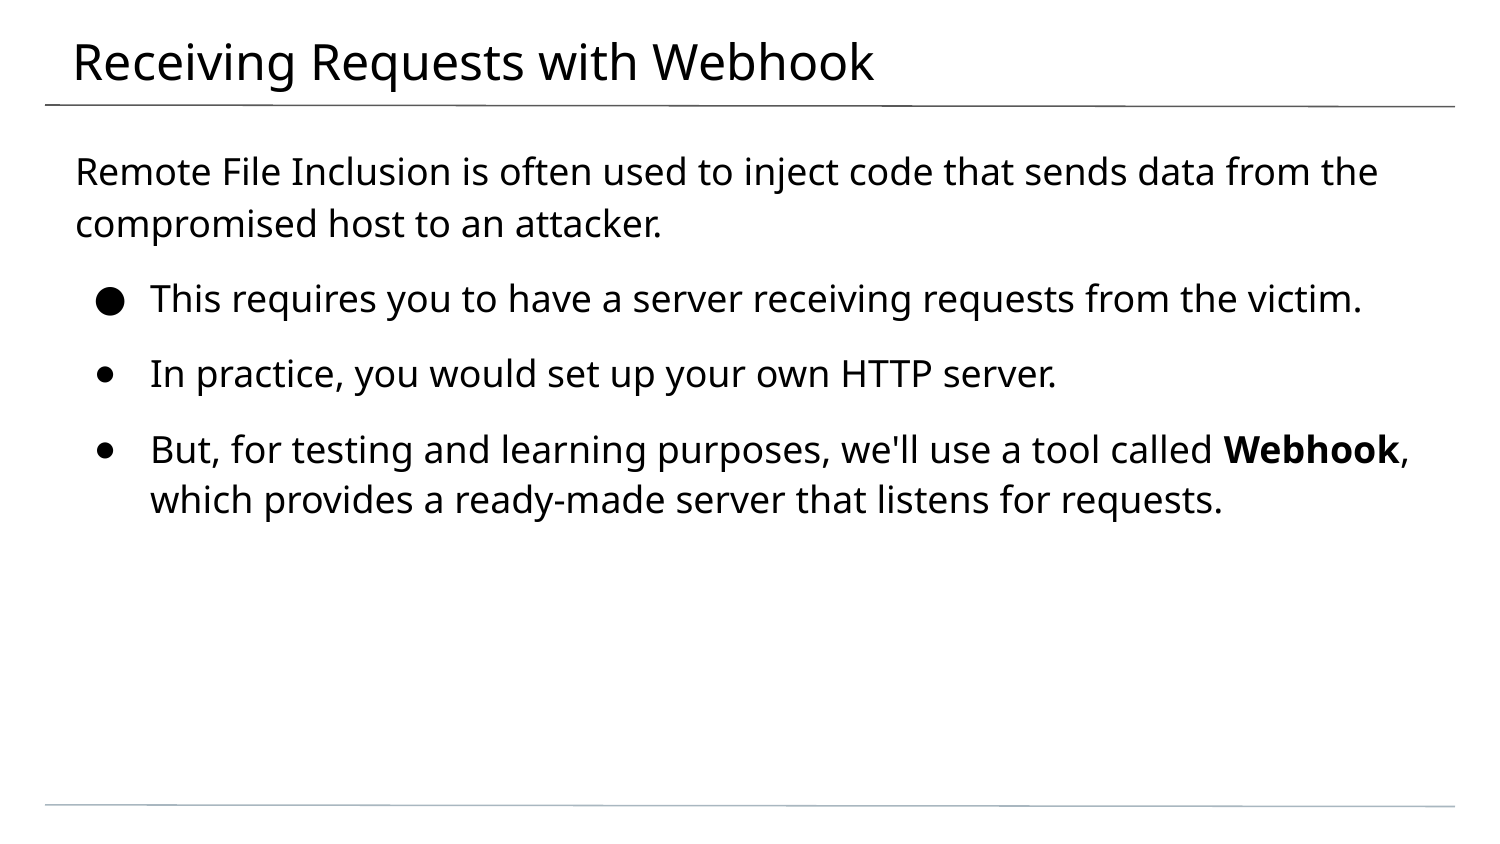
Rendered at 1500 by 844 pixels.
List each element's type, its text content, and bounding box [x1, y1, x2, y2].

list Remote File Inclusion is often used to inject code that sends data from the compromised host to an attacker. This requires you to have a server receiving requests from the victim. In practice, you would set up your own HTTP server. But, for testing and learning purposes, we'll use a tool called Webhook, which provides a ready-made server that listens for requests. [0, 141, 1500, 805]
title Receiving Requests with Webhook [0, 0, 1500, 88]
